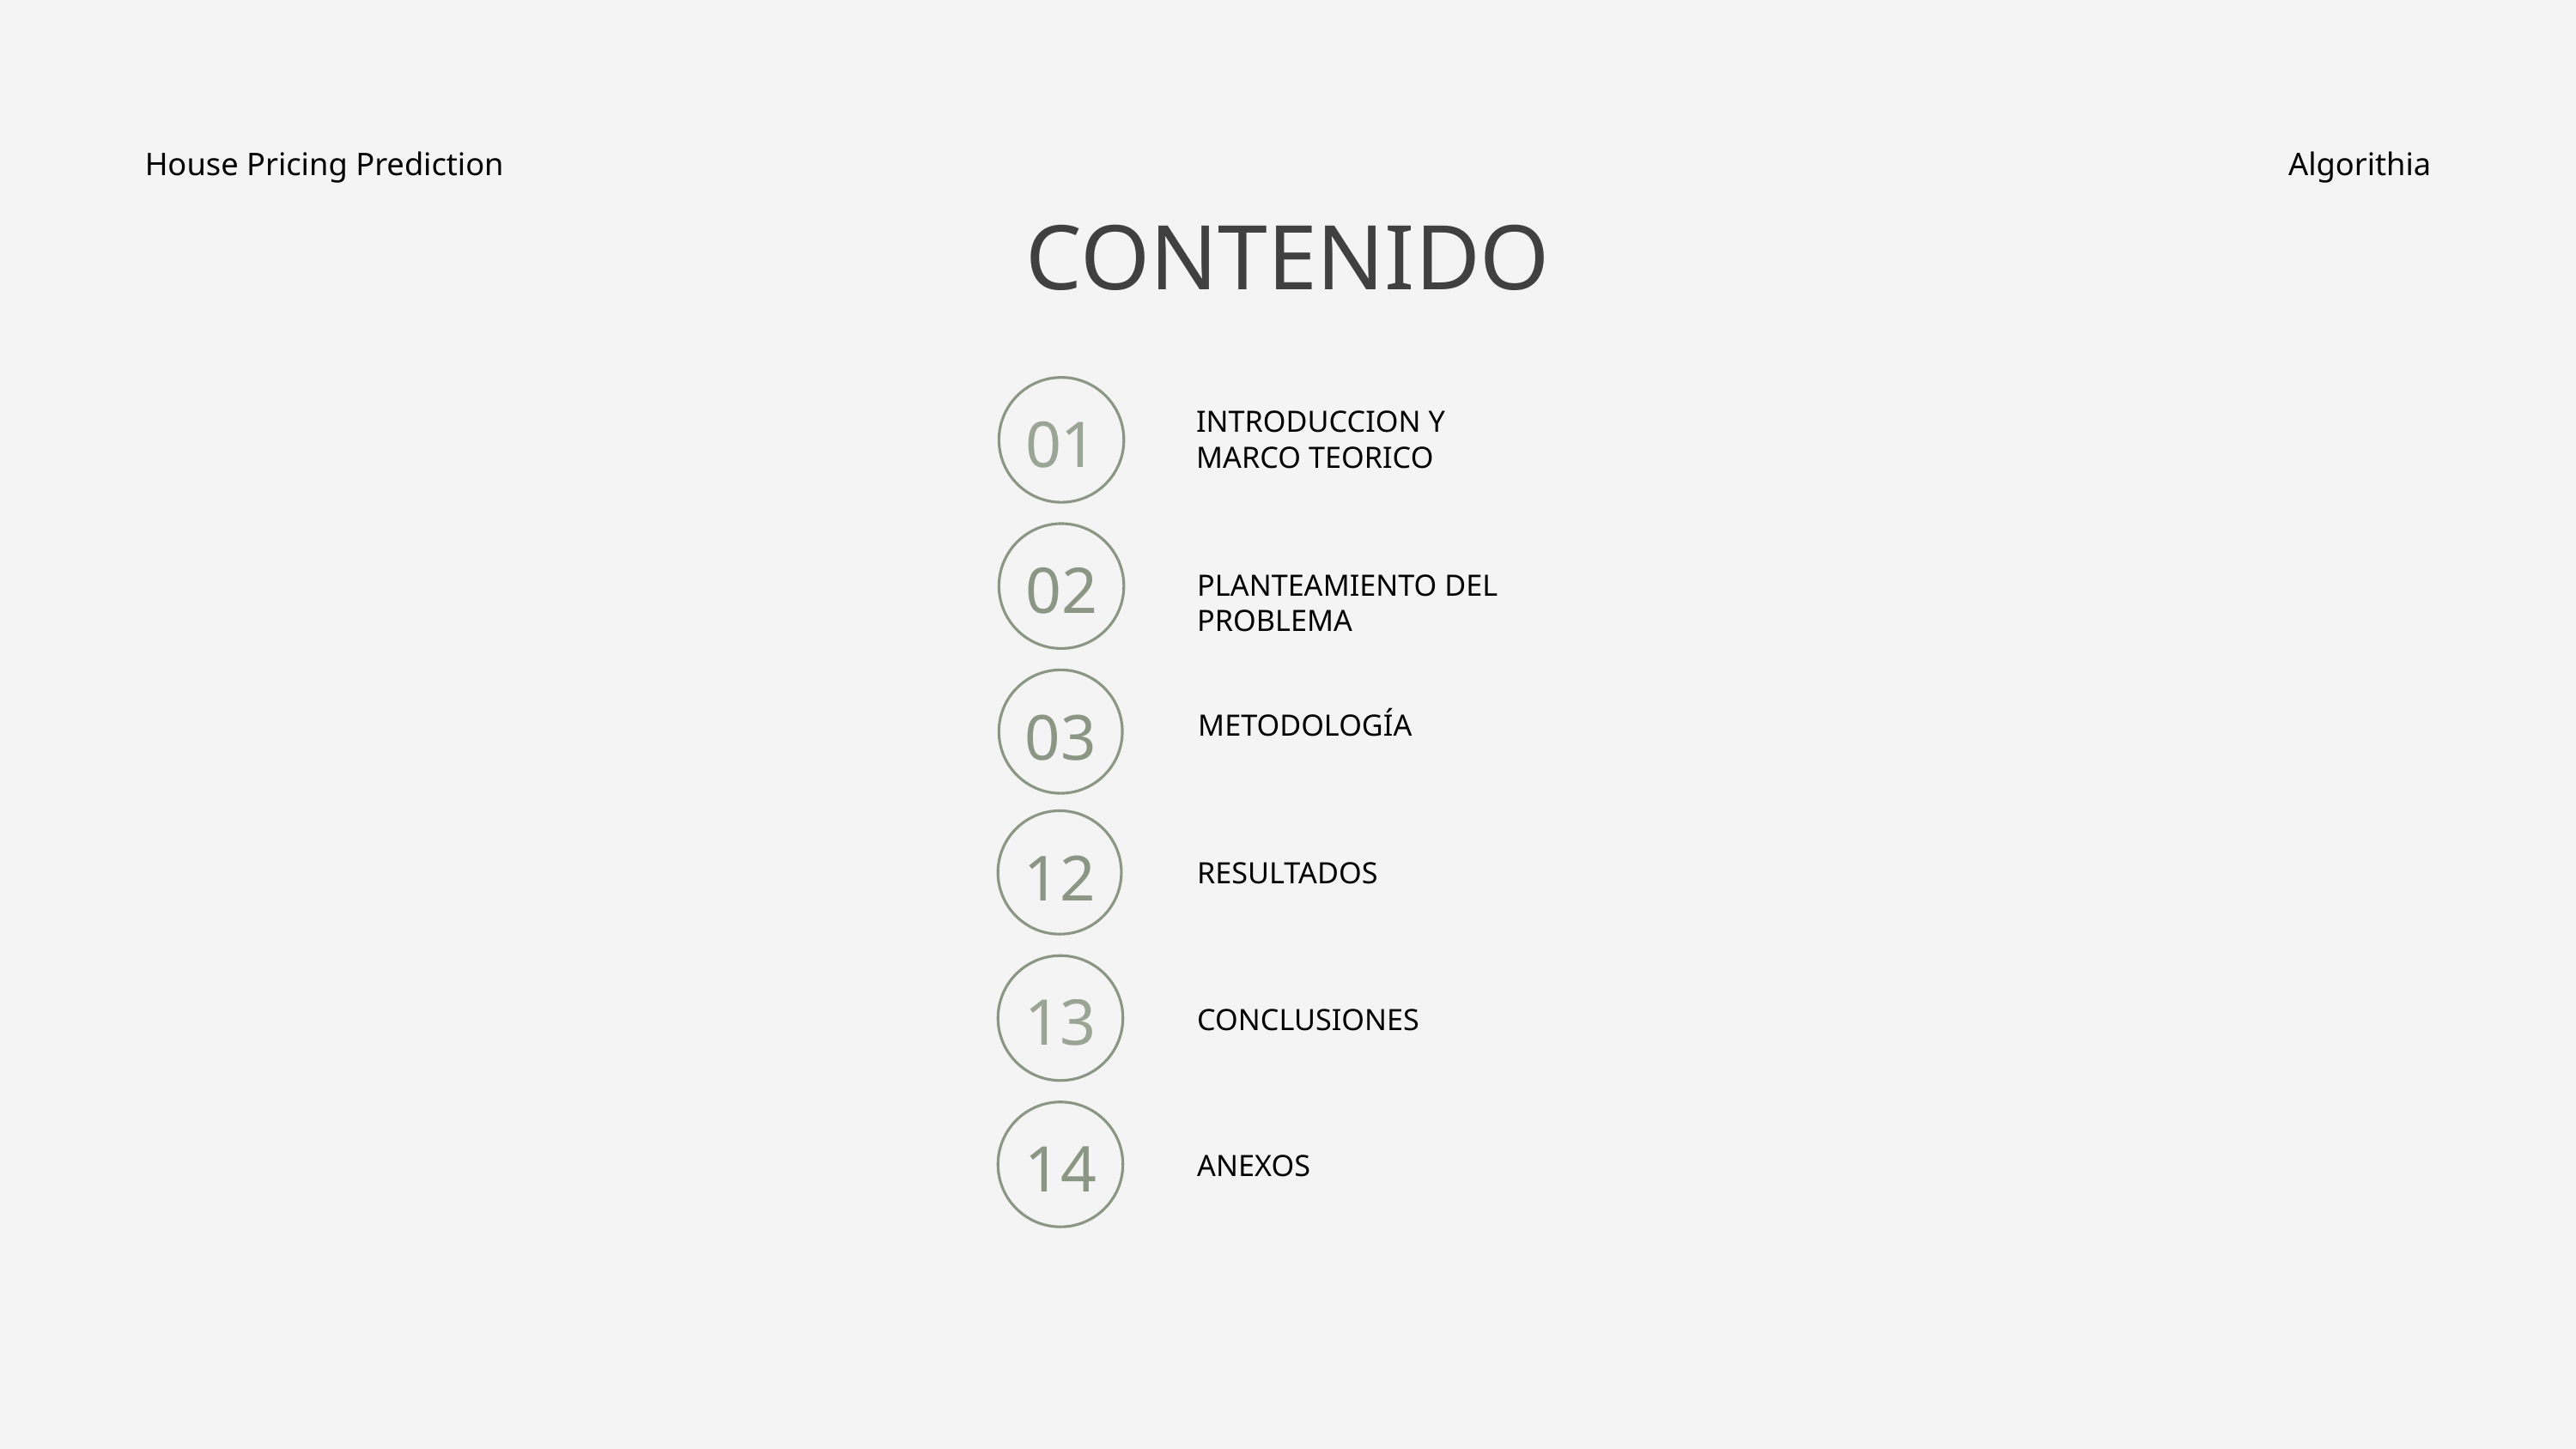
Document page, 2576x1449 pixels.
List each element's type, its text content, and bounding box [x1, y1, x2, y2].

text_box House Pricing Prediction [144, 143, 520, 182]
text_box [997, 810, 1122, 935]
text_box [999, 377, 1125, 503]
text_box CONCLUSIONES [1197, 1000, 1578, 1037]
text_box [997, 1101, 1123, 1228]
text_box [999, 523, 1125, 649]
text_box RESULTADOS [1197, 854, 1578, 890]
text_box PLANTEAMIENTO DEL PROBLEMA [1197, 566, 1578, 638]
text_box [997, 955, 1123, 1081]
text_box METODOLOGÍA [1198, 706, 1579, 743]
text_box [999, 670, 1123, 794]
text_box Algorithia [2077, 143, 2432, 182]
text_box INTRODUCCION Y MARCO TEORICO [1196, 402, 1521, 474]
text_box CONTENIDO [709, 198, 1867, 307]
text_box ANEXOS [1197, 1146, 1578, 1183]
